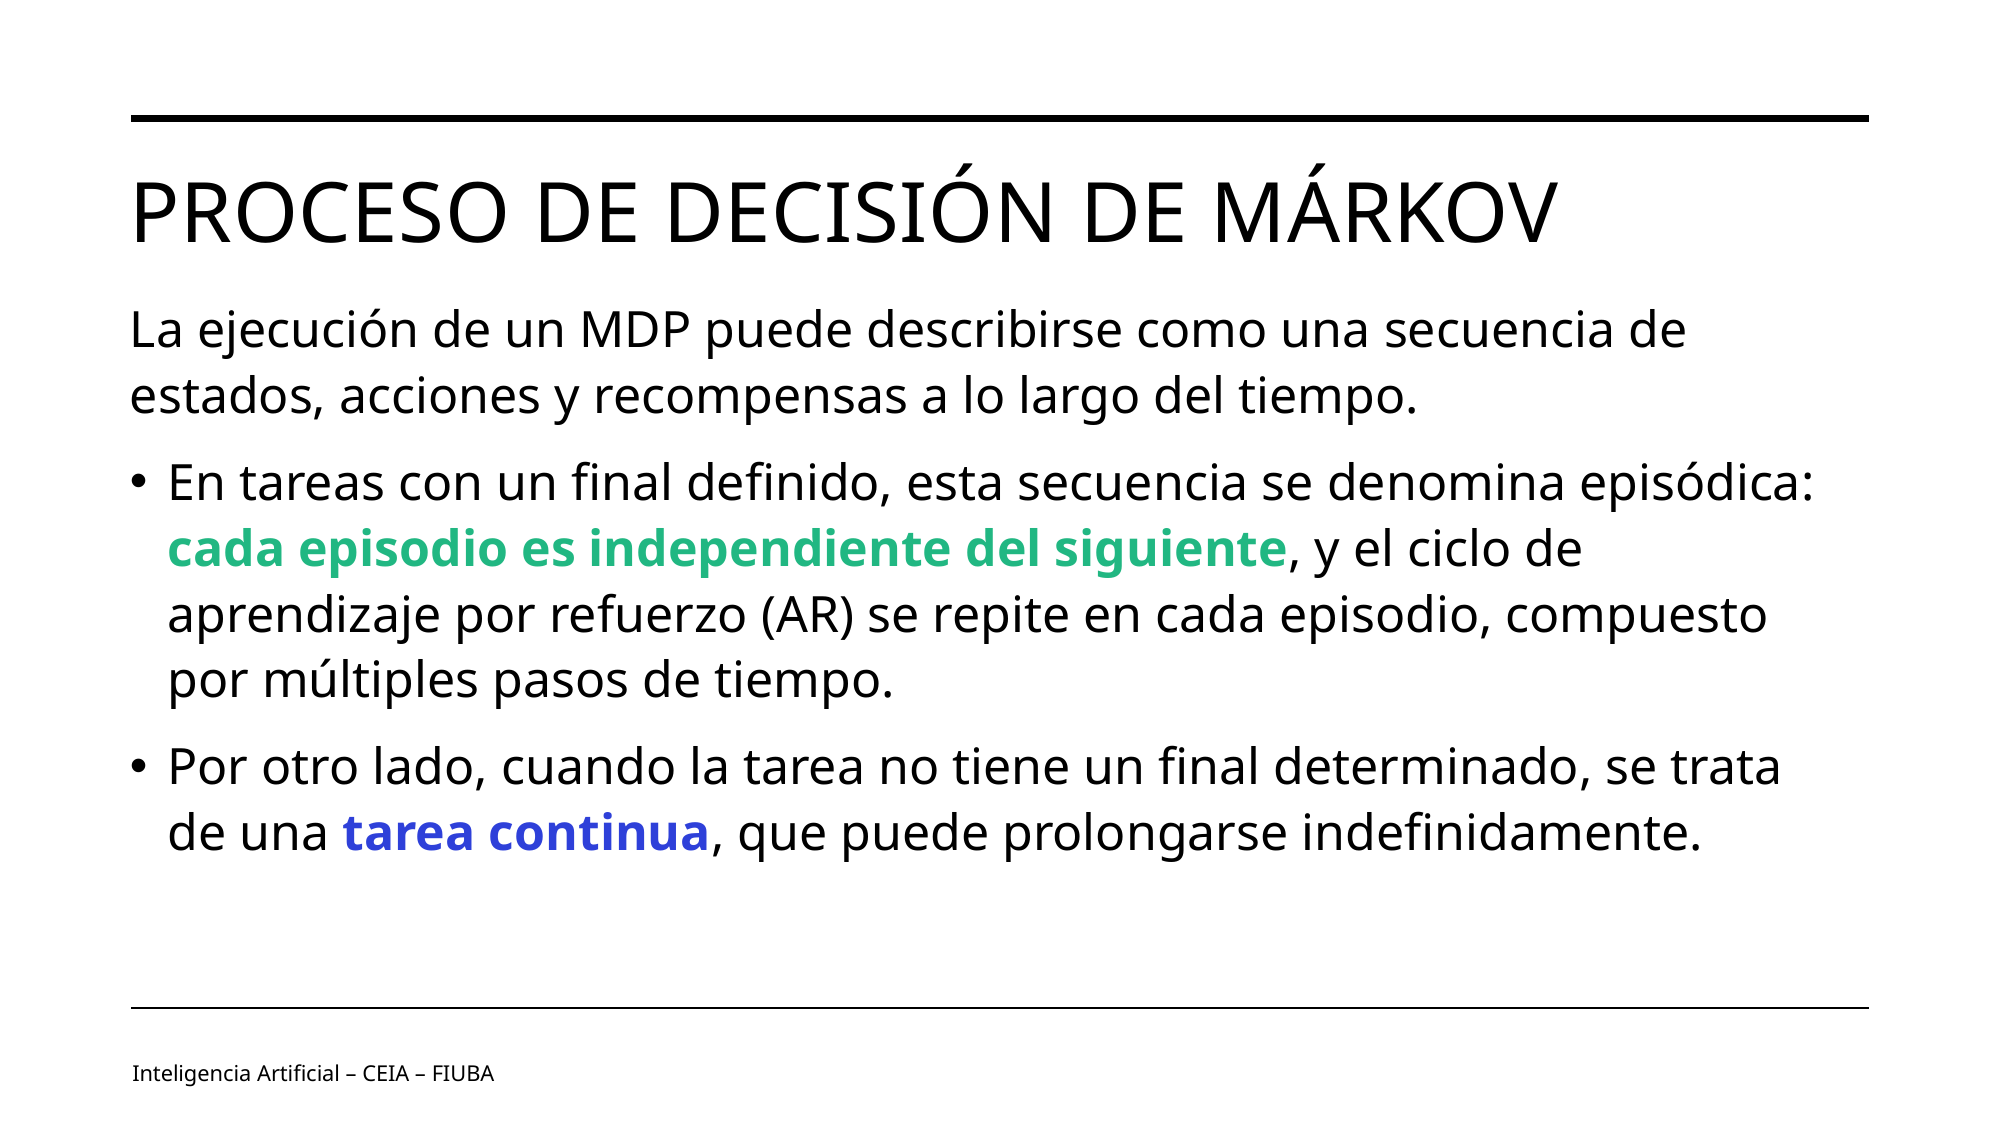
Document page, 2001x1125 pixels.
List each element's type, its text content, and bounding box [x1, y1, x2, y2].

list La ejecución de un MDP puede describirse como una secuencia de estados, acciones y recompensas a lo largo del tiempo. En tareas con un final definido, esta secuencia se denomina episódica: cada episodio es independiente del siguiente, y el ciclo de aprendizaje por refuerzo (AR) se repite en cada episodio, compuesto por múltiples pasos de tiempo. Por otro lado, cuando la tarea no tiene un final determinado, se trata de una tarea continua, que puede prolongarse indefinidamente. [114, 283, 1869, 999]
footer Inteligencia Artificial – CEIA – FIUBA [117, 1042, 862, 1103]
title Proceso de decisión de Márkov [114, 151, 1869, 283]
